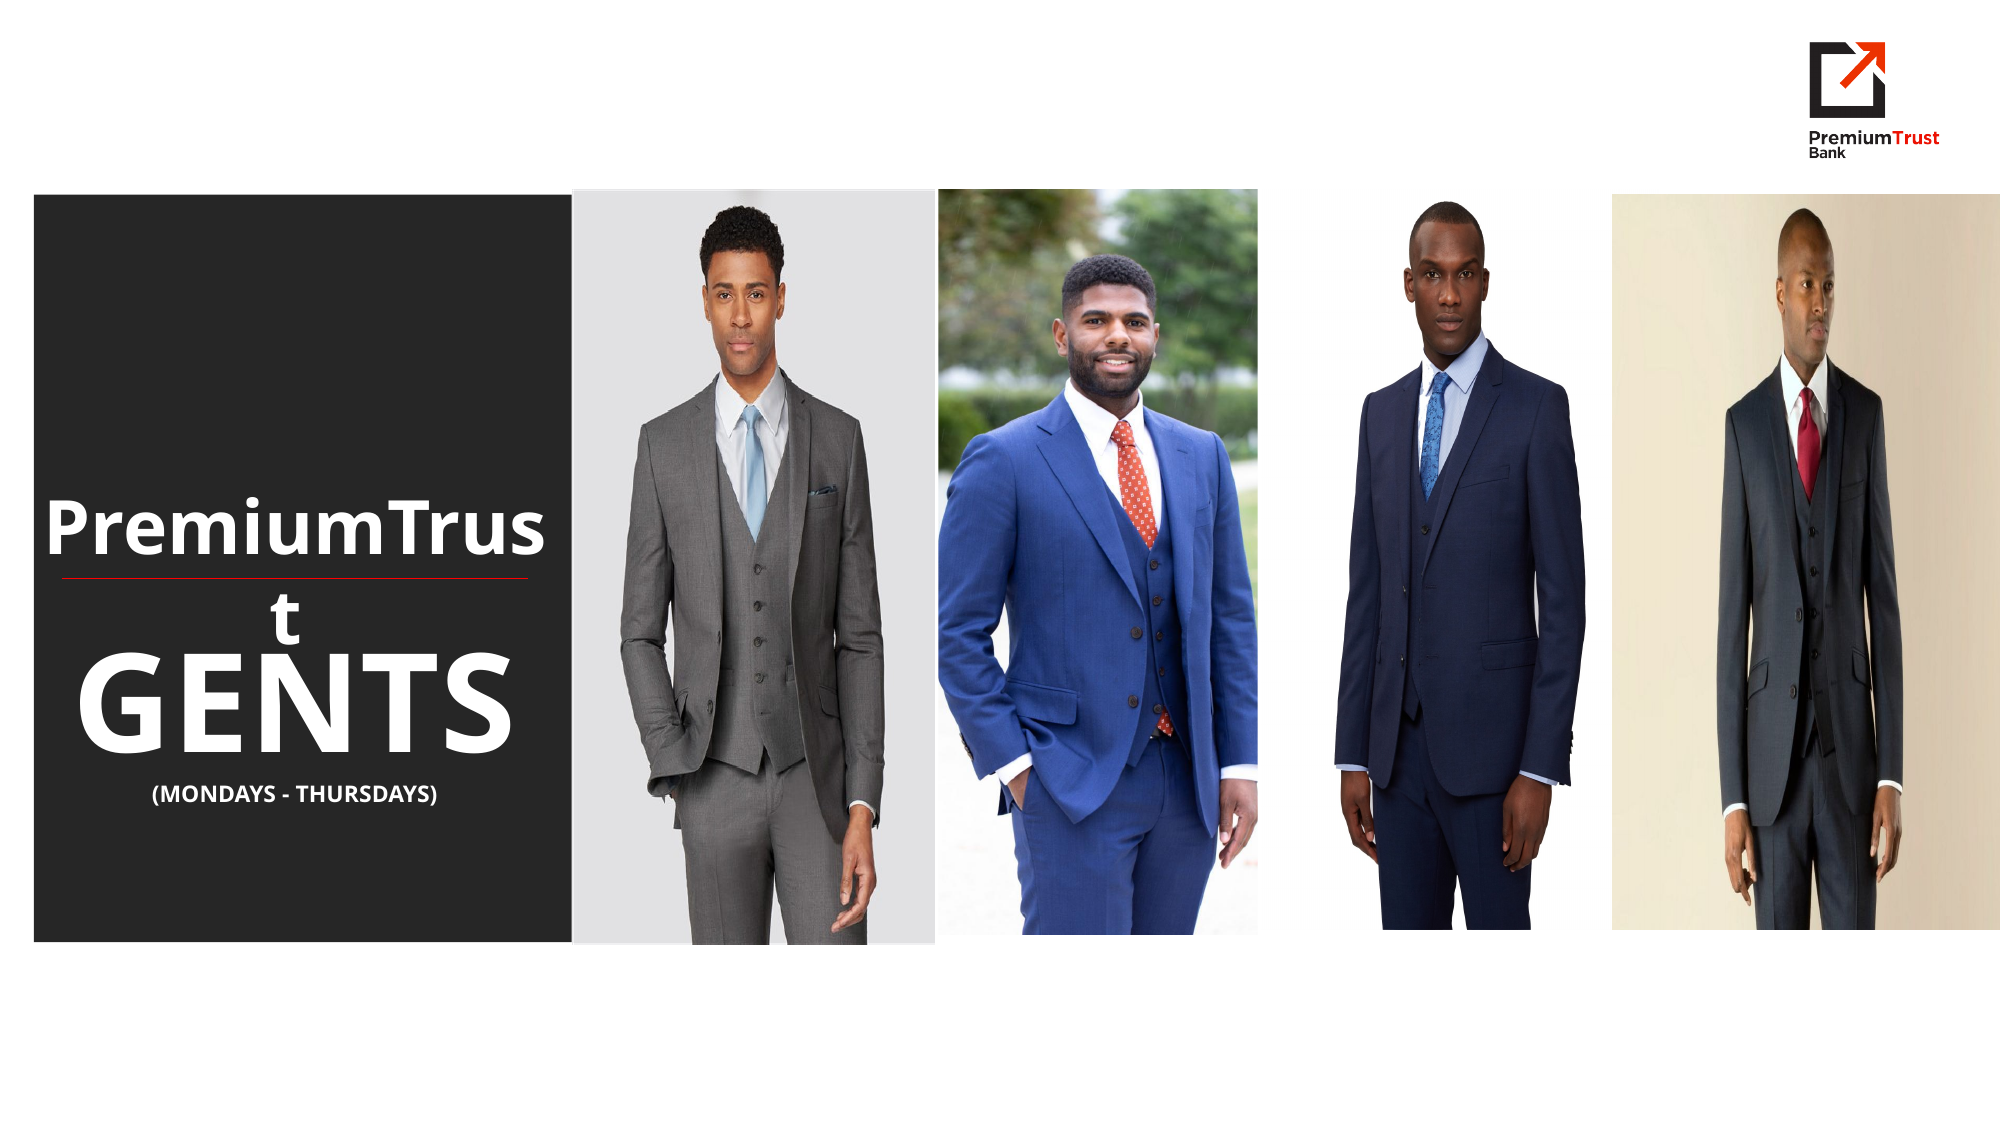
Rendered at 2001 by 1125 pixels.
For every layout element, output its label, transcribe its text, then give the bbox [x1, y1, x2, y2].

picture [1786, 14, 1970, 184]
picture [572, 189, 935, 945]
text_box PremiumTrust [26, 472, 565, 668]
picture [938, 189, 1258, 935]
picture [1261, 189, 2000, 930]
text_box [33, 194, 572, 943]
text_box GENTS (MONDAYS - THURSDAYS) [25, 607, 564, 843]
